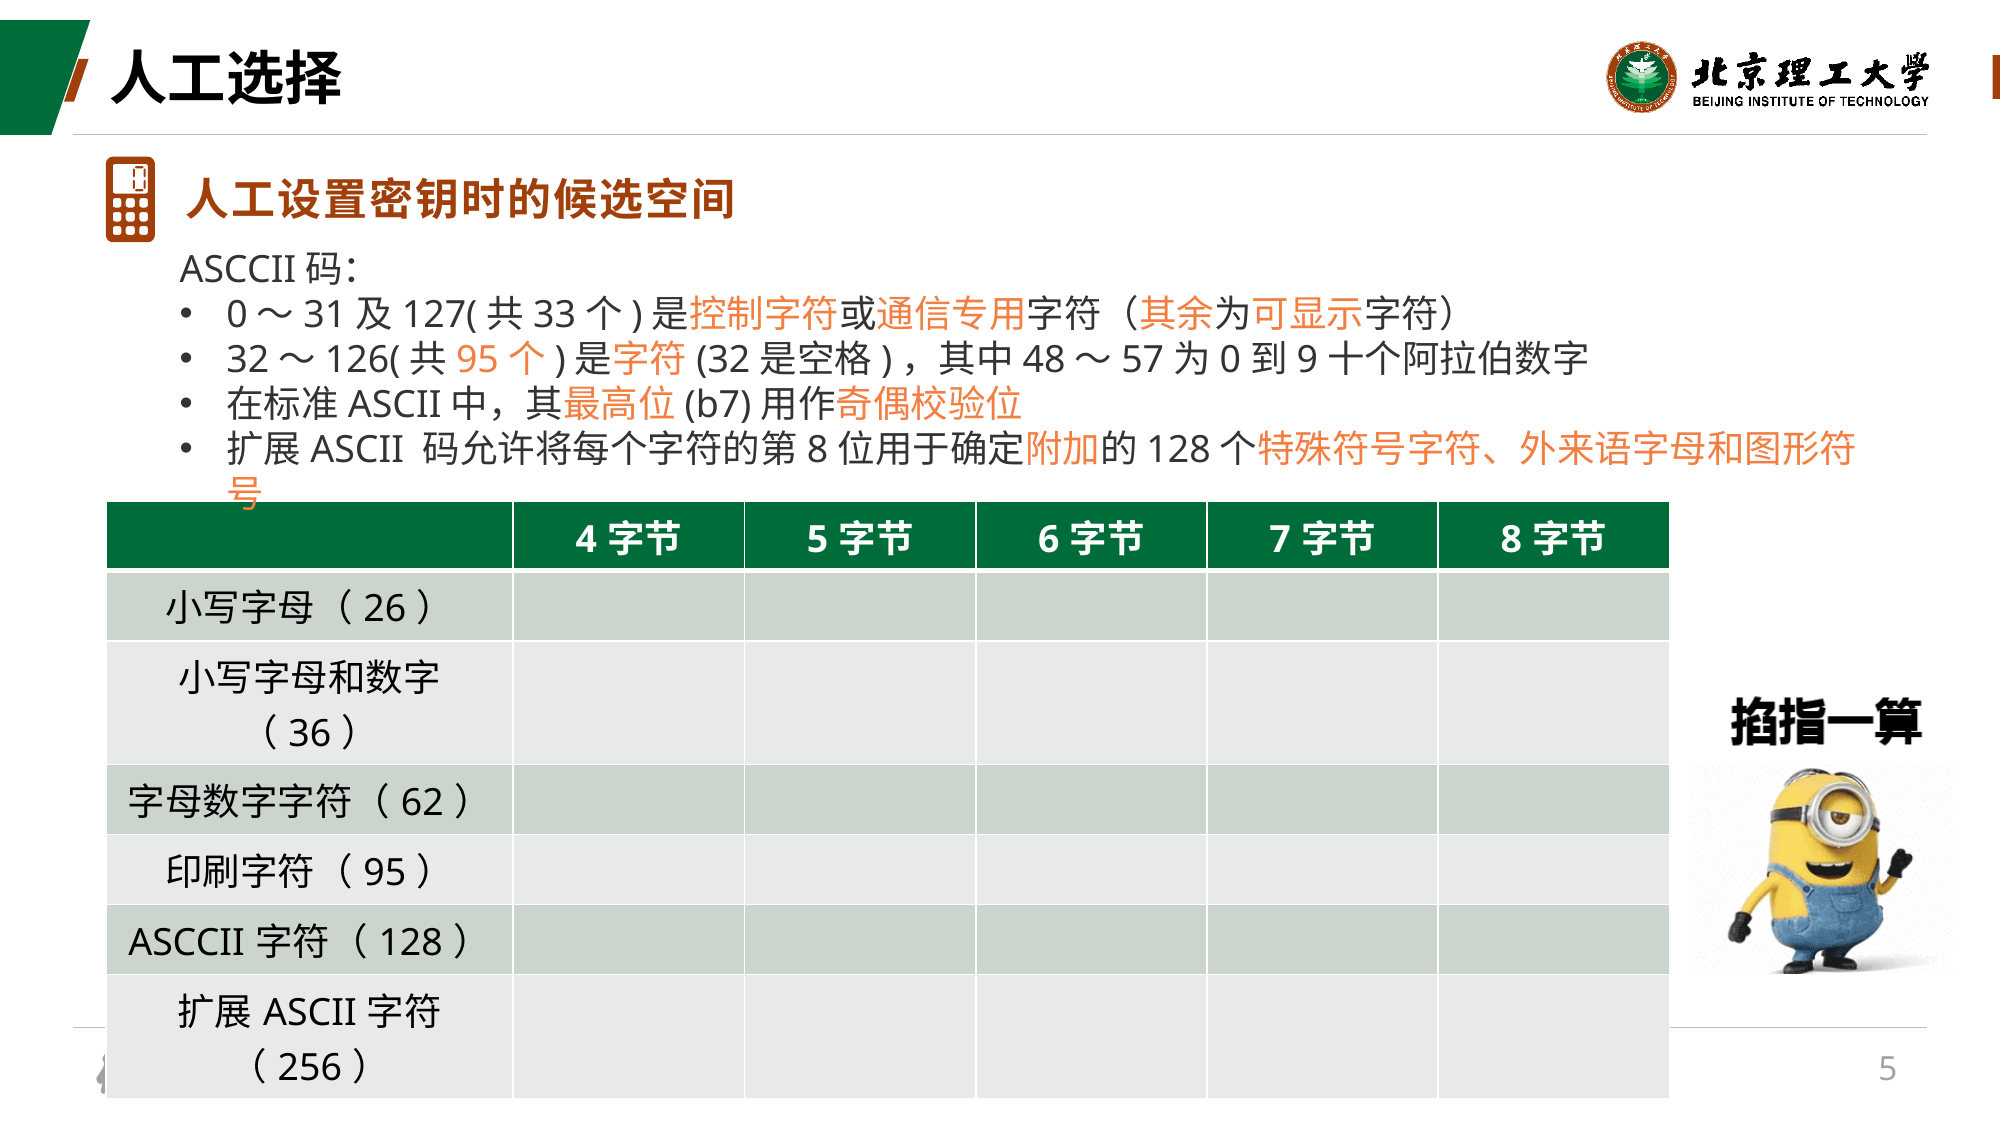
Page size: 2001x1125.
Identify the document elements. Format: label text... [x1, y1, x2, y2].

text_box ASCCII码： 0～31及127(共33个)是控制字符或通信专用字符（其余为可显示字符） 32～126(共95个)是字符(32是空格)，其中48～57为0到9十个阿拉伯数字 在标准ASCII中，其最高位(b7)用作奇偶校验位 扩展ASCII 码允许将每个字符的第8位用于确定附加的128个特殊符号字符、外来语字母和图形符号 [164, 237, 1895, 522]
title 人工选择 [94, 40, 1513, 120]
text_box [105, 156, 155, 243]
picture [1669, 661, 1982, 974]
text_box 人工设置密钥时的候选空间 [170, 156, 757, 237]
picture [1606, 41, 1929, 113]
